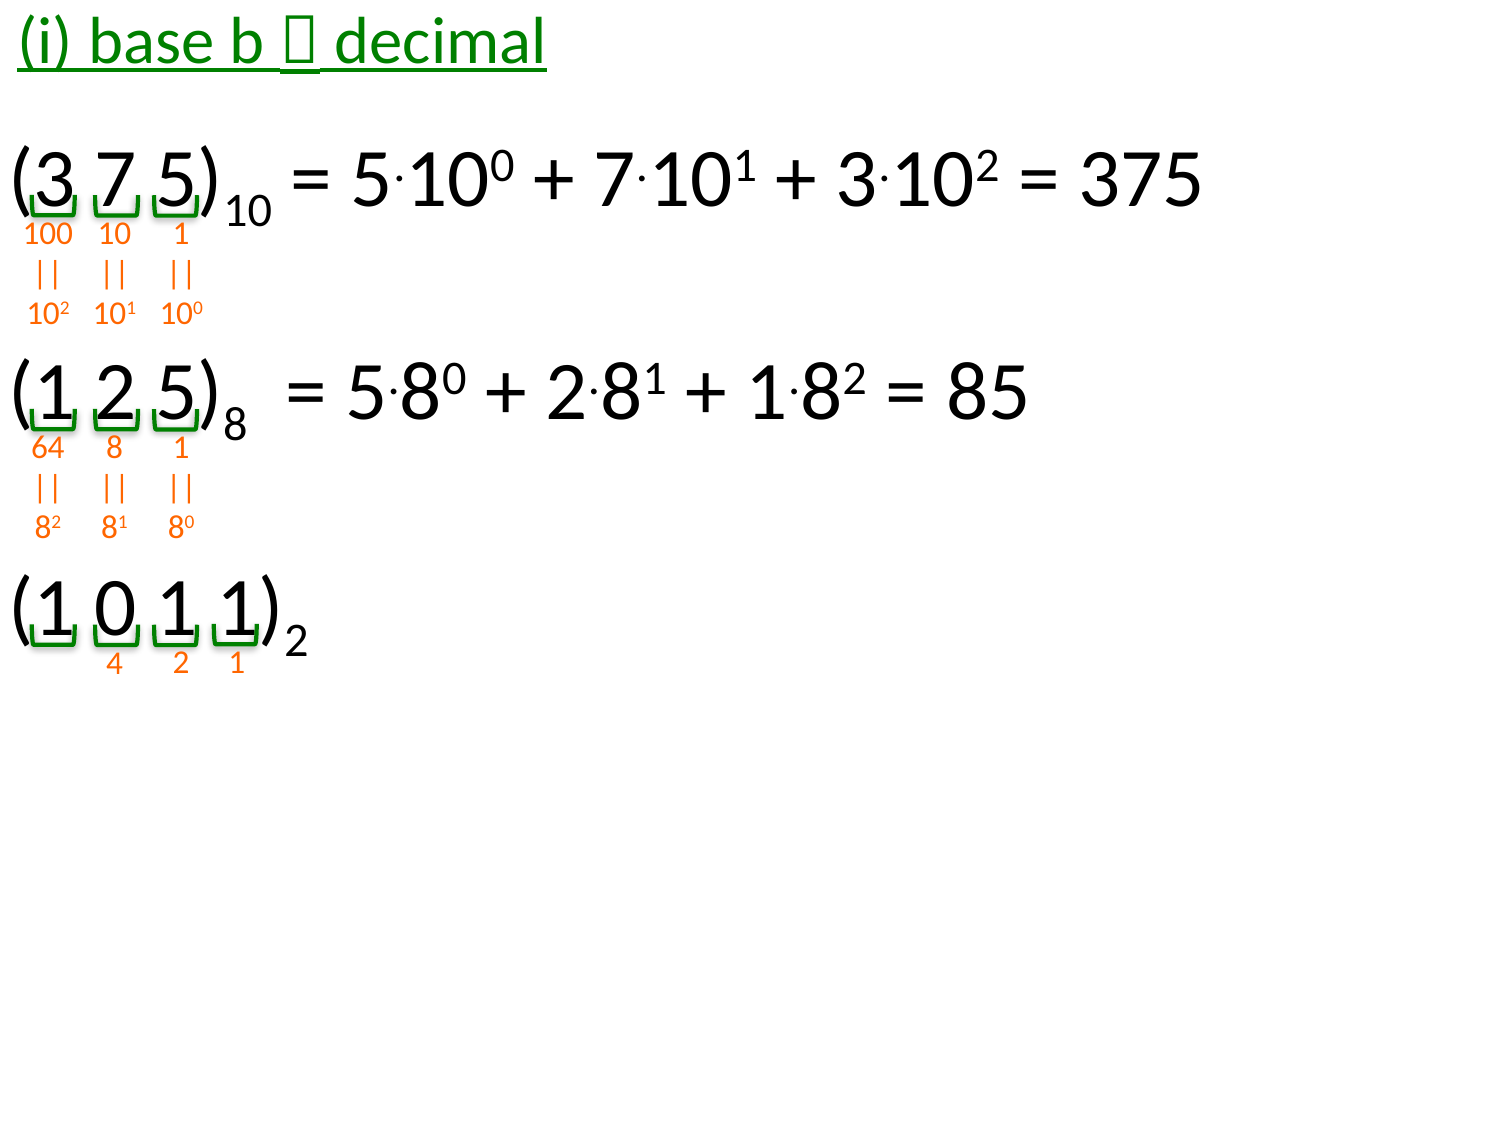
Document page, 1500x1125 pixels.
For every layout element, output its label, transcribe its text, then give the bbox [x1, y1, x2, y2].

text_box 1 || 80 [163, 417, 230, 544]
title (i) base b  decimal [2, 0, 1353, 115]
text_box 1 ||100 [163, 203, 230, 328]
text_box 100 ||102 [0, 203, 97, 328]
text_box [29, 408, 77, 417]
text_box 10 ||101 [97, 203, 163, 328]
text_box [151, 195, 200, 203]
text_box 2 [163, 633, 187, 688]
list (3 7 5)10 = 5.100 + 7.101 + 3.102 = 375 [0, 115, 1500, 263]
text_box [29, 194, 77, 203]
text_box [92, 195, 141, 203]
text_box [29, 624, 77, 647]
text_box 4 [65, 633, 163, 689]
text_box [151, 624, 200, 633]
text_box (1 2 5)8 = 5.80 + 2.81 + 1.82 = 85 [0, 328, 1500, 477]
text_box [92, 624, 141, 633]
text_box [92, 408, 141, 417]
text_box [151, 409, 200, 417]
text_box 8 || 81 [97, 417, 163, 544]
text_box (1 0 1 1)2 = 1.20 + 1.21 + 0.22 + 1.23 = 11 [0, 544, 1500, 693]
text_box [211, 623, 259, 632]
text_box 64 || 82 [0, 417, 97, 544]
text_box 1 [187, 632, 286, 688]
